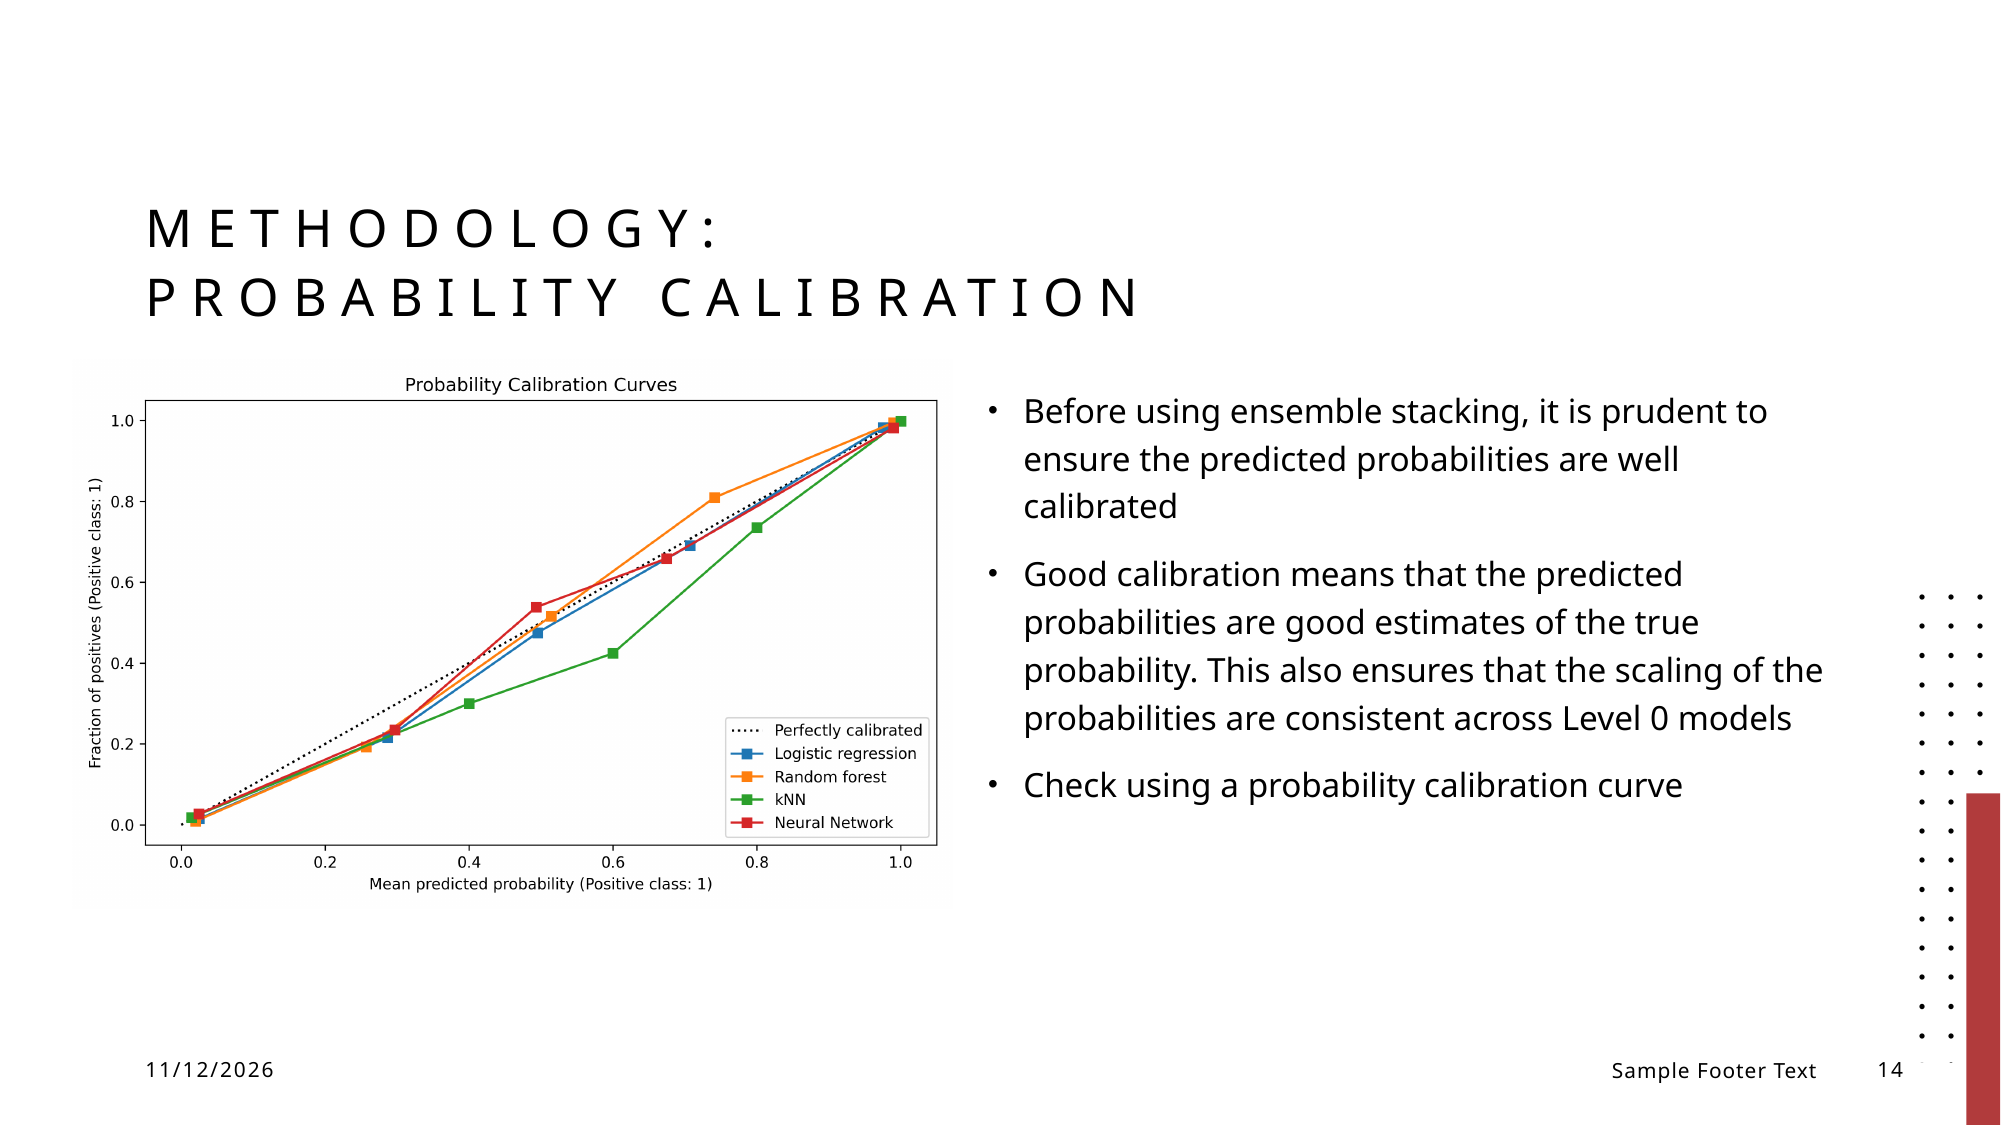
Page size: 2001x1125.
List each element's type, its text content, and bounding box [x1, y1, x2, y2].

list Before using ensemble stacking, it is prudent to ensure the predicted probabilities are well calibrated Good calibration means that the predicted probabilities are good estimates of the true probability. This also ensures that the scaling of the probabilities are consistent across Level 0 models Check using a probability calibration curve [973, 374, 1853, 838]
title Methodology: Probability Calibration [130, 181, 1186, 406]
picture [72, 359, 953, 909]
slide_number 14 [1831, 1040, 1919, 1101]
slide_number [130, 1040, 581, 1101]
footer Sample Footer Text [1262, 1040, 1831, 1101]
picture [1907, 582, 1994, 1064]
